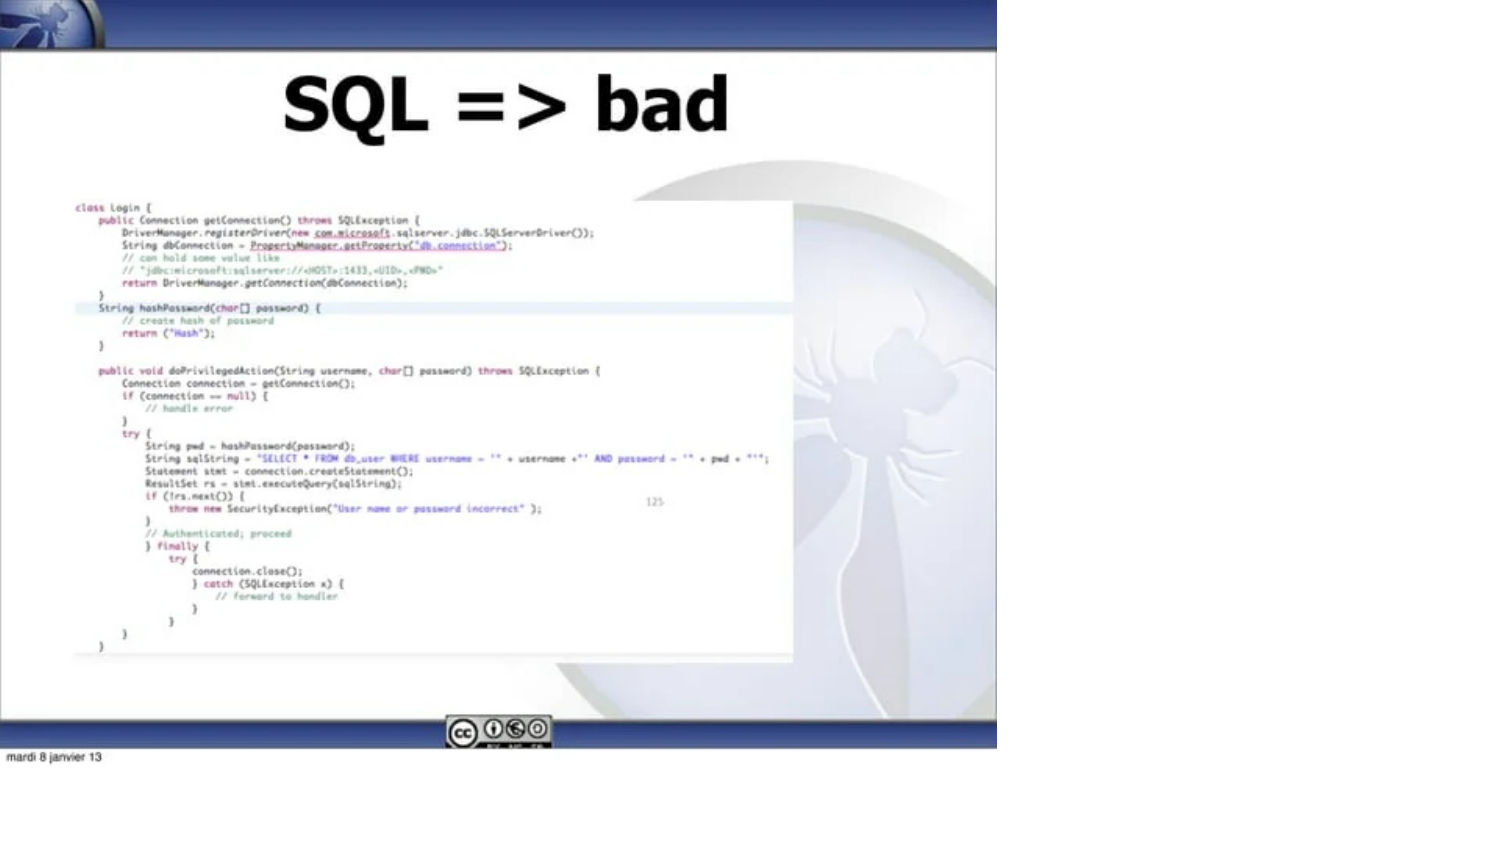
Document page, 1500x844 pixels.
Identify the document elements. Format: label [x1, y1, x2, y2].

picture [0, 0, 997, 768]
